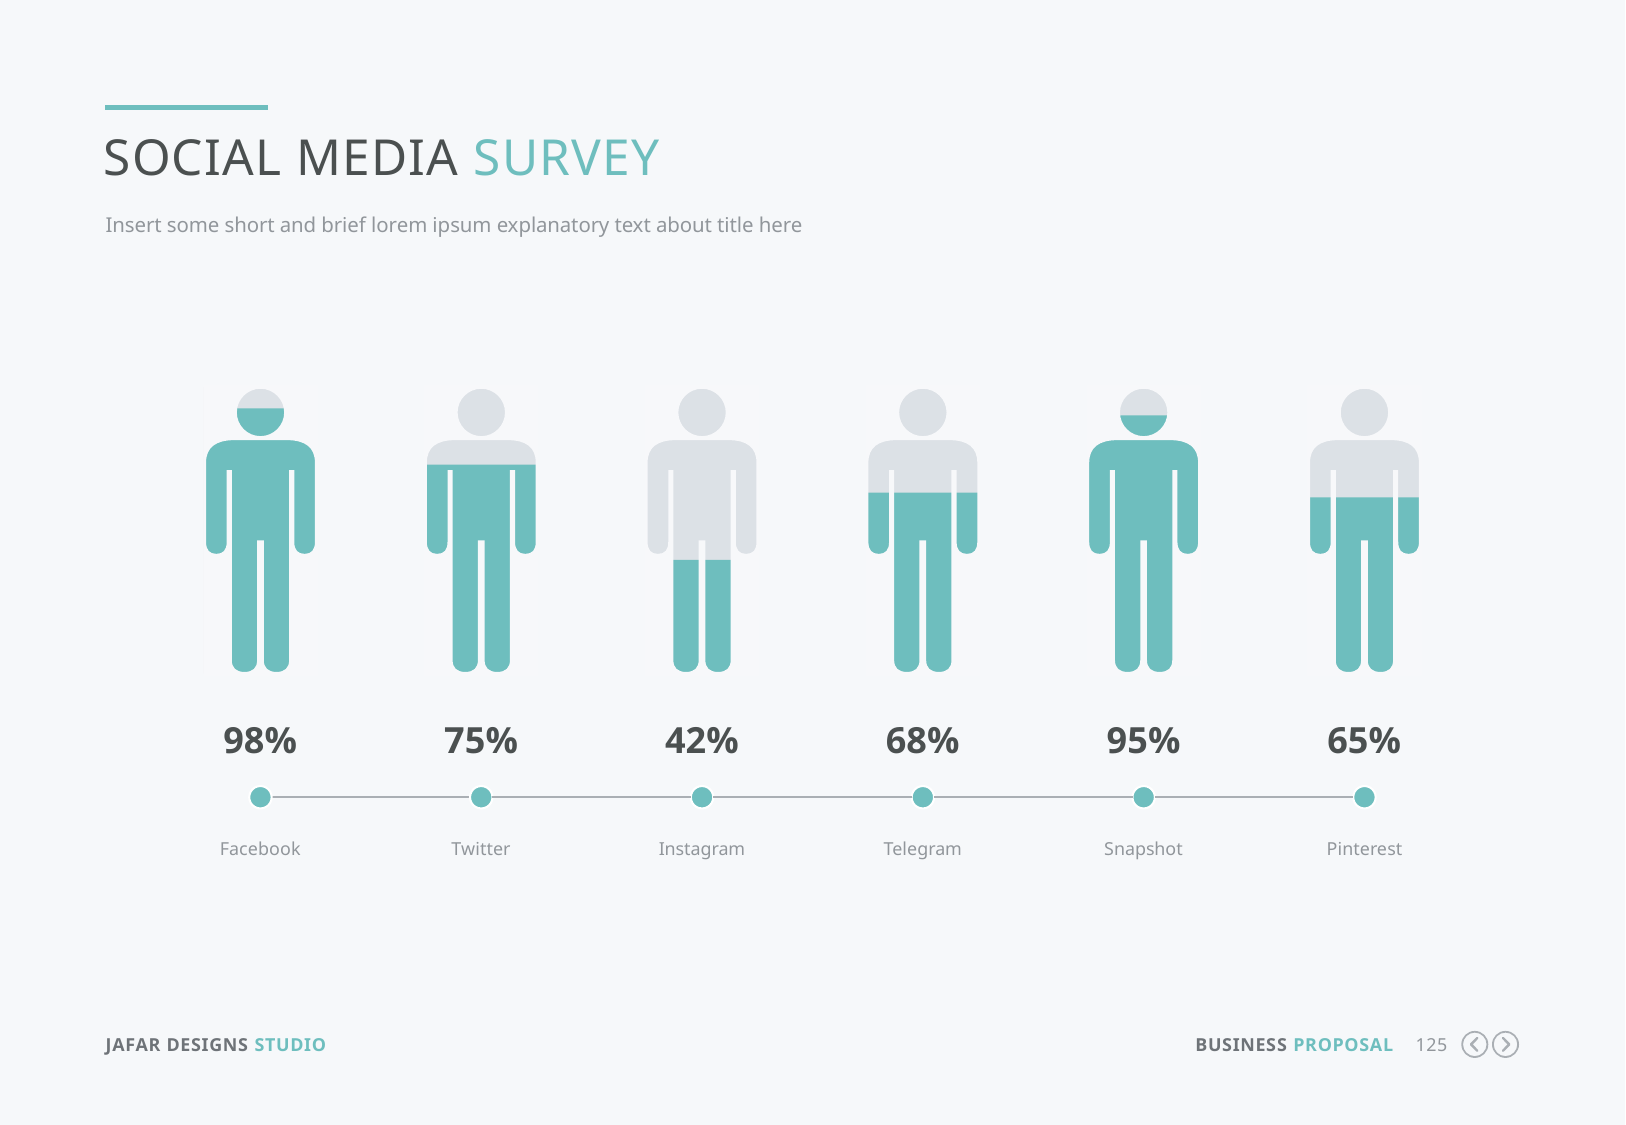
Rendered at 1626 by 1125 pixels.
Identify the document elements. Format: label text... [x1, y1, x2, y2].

text_box [458, 389, 504, 436]
text_box [865, 384, 981, 676]
text_box [248, 784, 273, 810]
text_box [1307, 384, 1422, 676]
text_box 98% [166, 716, 355, 761]
text_box [869, 492, 889, 553]
text_box [957, 492, 977, 553]
text_box Pinterest [1270, 837, 1459, 859]
text_box [689, 784, 715, 810]
text_box 65% [1270, 716, 1459, 761]
text_box [427, 441, 535, 464]
text_box [648, 441, 756, 559]
text_box [1086, 384, 1201, 676]
text_box [1336, 497, 1393, 671]
text_box [1352, 784, 1377, 810]
text_box [644, 384, 760, 676]
text_box Instagram [607, 837, 797, 859]
text_box [900, 389, 946, 436]
text_box [1311, 497, 1330, 553]
list Insert some short and brief lorem ipsum explanatory text about title here [105, 209, 1519, 241]
text_box Telegram [828, 837, 1018, 859]
text_box [469, 784, 494, 810]
text_box [910, 784, 936, 810]
text_box [1121, 415, 1166, 436]
text_box [1090, 441, 1198, 671]
text_box 42% [607, 716, 797, 761]
text_box [679, 389, 725, 436]
text_box [238, 389, 283, 408]
text_box 68% [828, 716, 1018, 761]
text_box [207, 441, 314, 671]
text_box [706, 559, 730, 671]
text_box 95% [1049, 716, 1238, 761]
text_box [895, 492, 951, 671]
text_box Twitter [387, 837, 576, 859]
text_box [1399, 497, 1418, 553]
text_box [424, 384, 539, 676]
text_box [427, 464, 535, 671]
text_box Facebook [166, 837, 355, 859]
text_box [1131, 784, 1156, 810]
text_box [237, 408, 284, 436]
text_box 75% [387, 716, 576, 761]
text_box [674, 559, 698, 671]
text_box [1311, 441, 1418, 497]
text_box [869, 441, 977, 492]
text_box [1341, 389, 1388, 436]
text_box [203, 384, 318, 676]
text_box [1121, 389, 1167, 415]
list Social Media Survey [103, 125, 1518, 188]
text_box Snapshot [1049, 837, 1238, 859]
